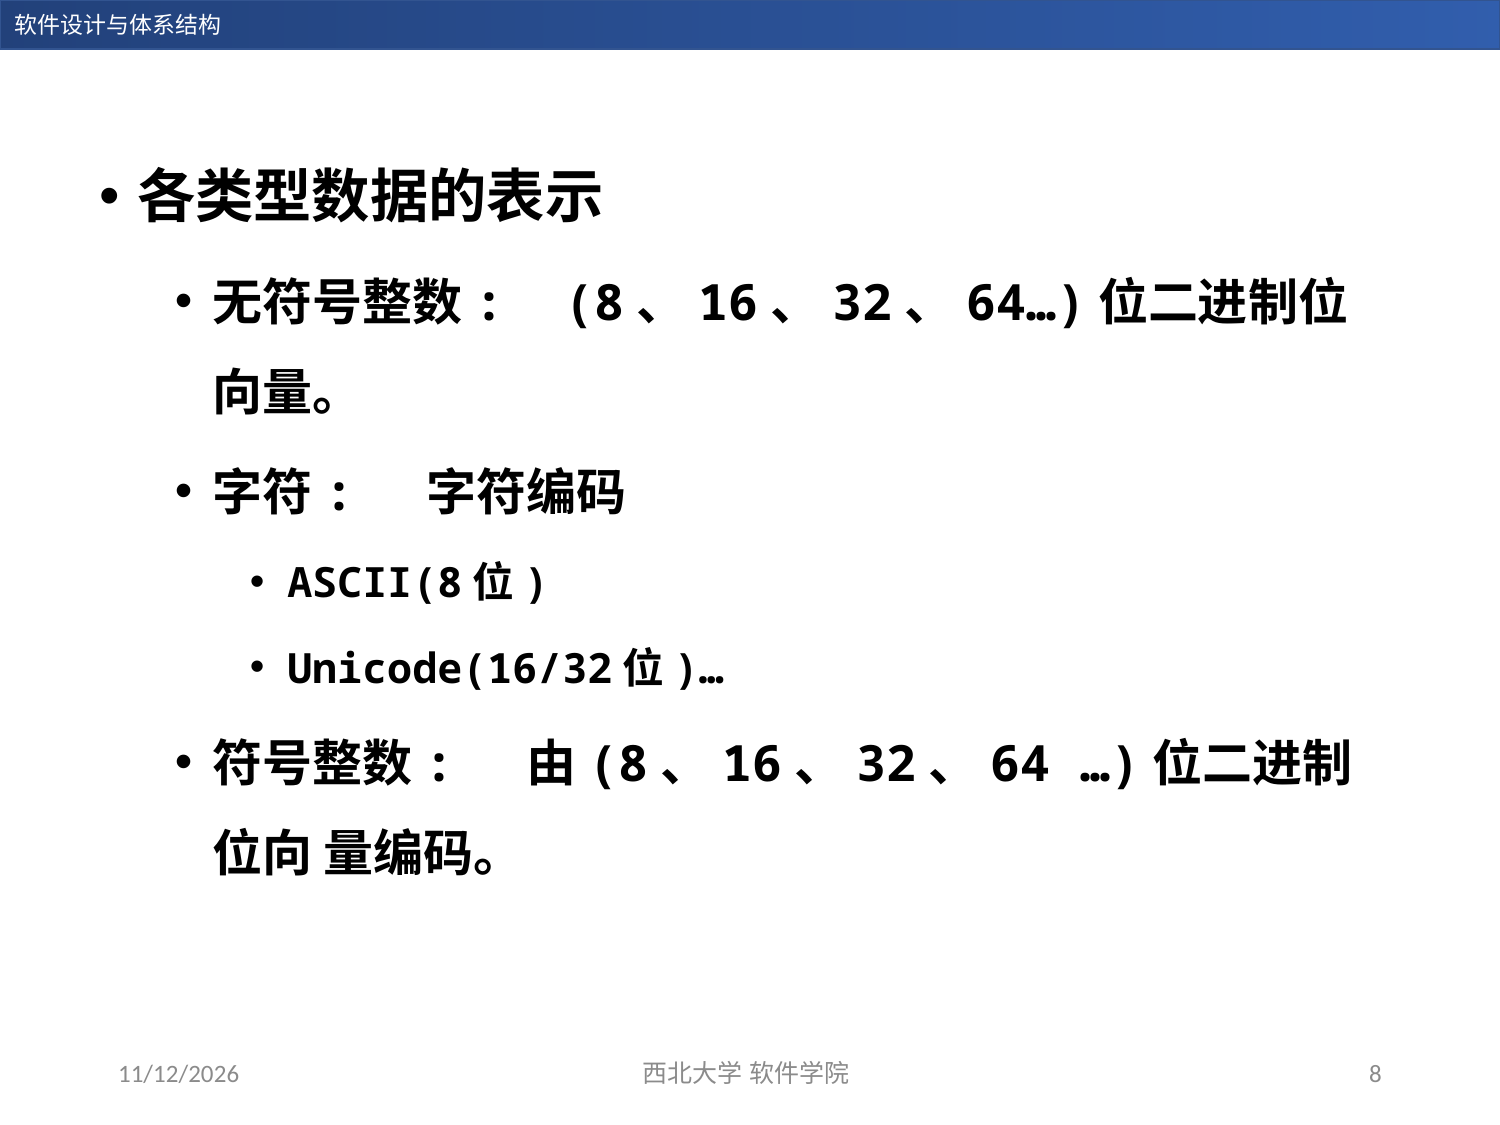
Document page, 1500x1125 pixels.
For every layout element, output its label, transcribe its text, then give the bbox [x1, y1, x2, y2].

slide_number 8 [1059, 1042, 1397, 1103]
list 各类型数据的表示 无符号整数: (8、16、32、64…)位二进制位向量。 字符: 字符编码 ASCII(8位) Unicode(16/32位)… 符号整数: 由(8、16、32、64 …)位二进制位向 量编码。 [84, 159, 1379, 874]
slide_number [103, 1042, 441, 1103]
footer 西北大学 软件学院 [496, 1042, 1004, 1103]
